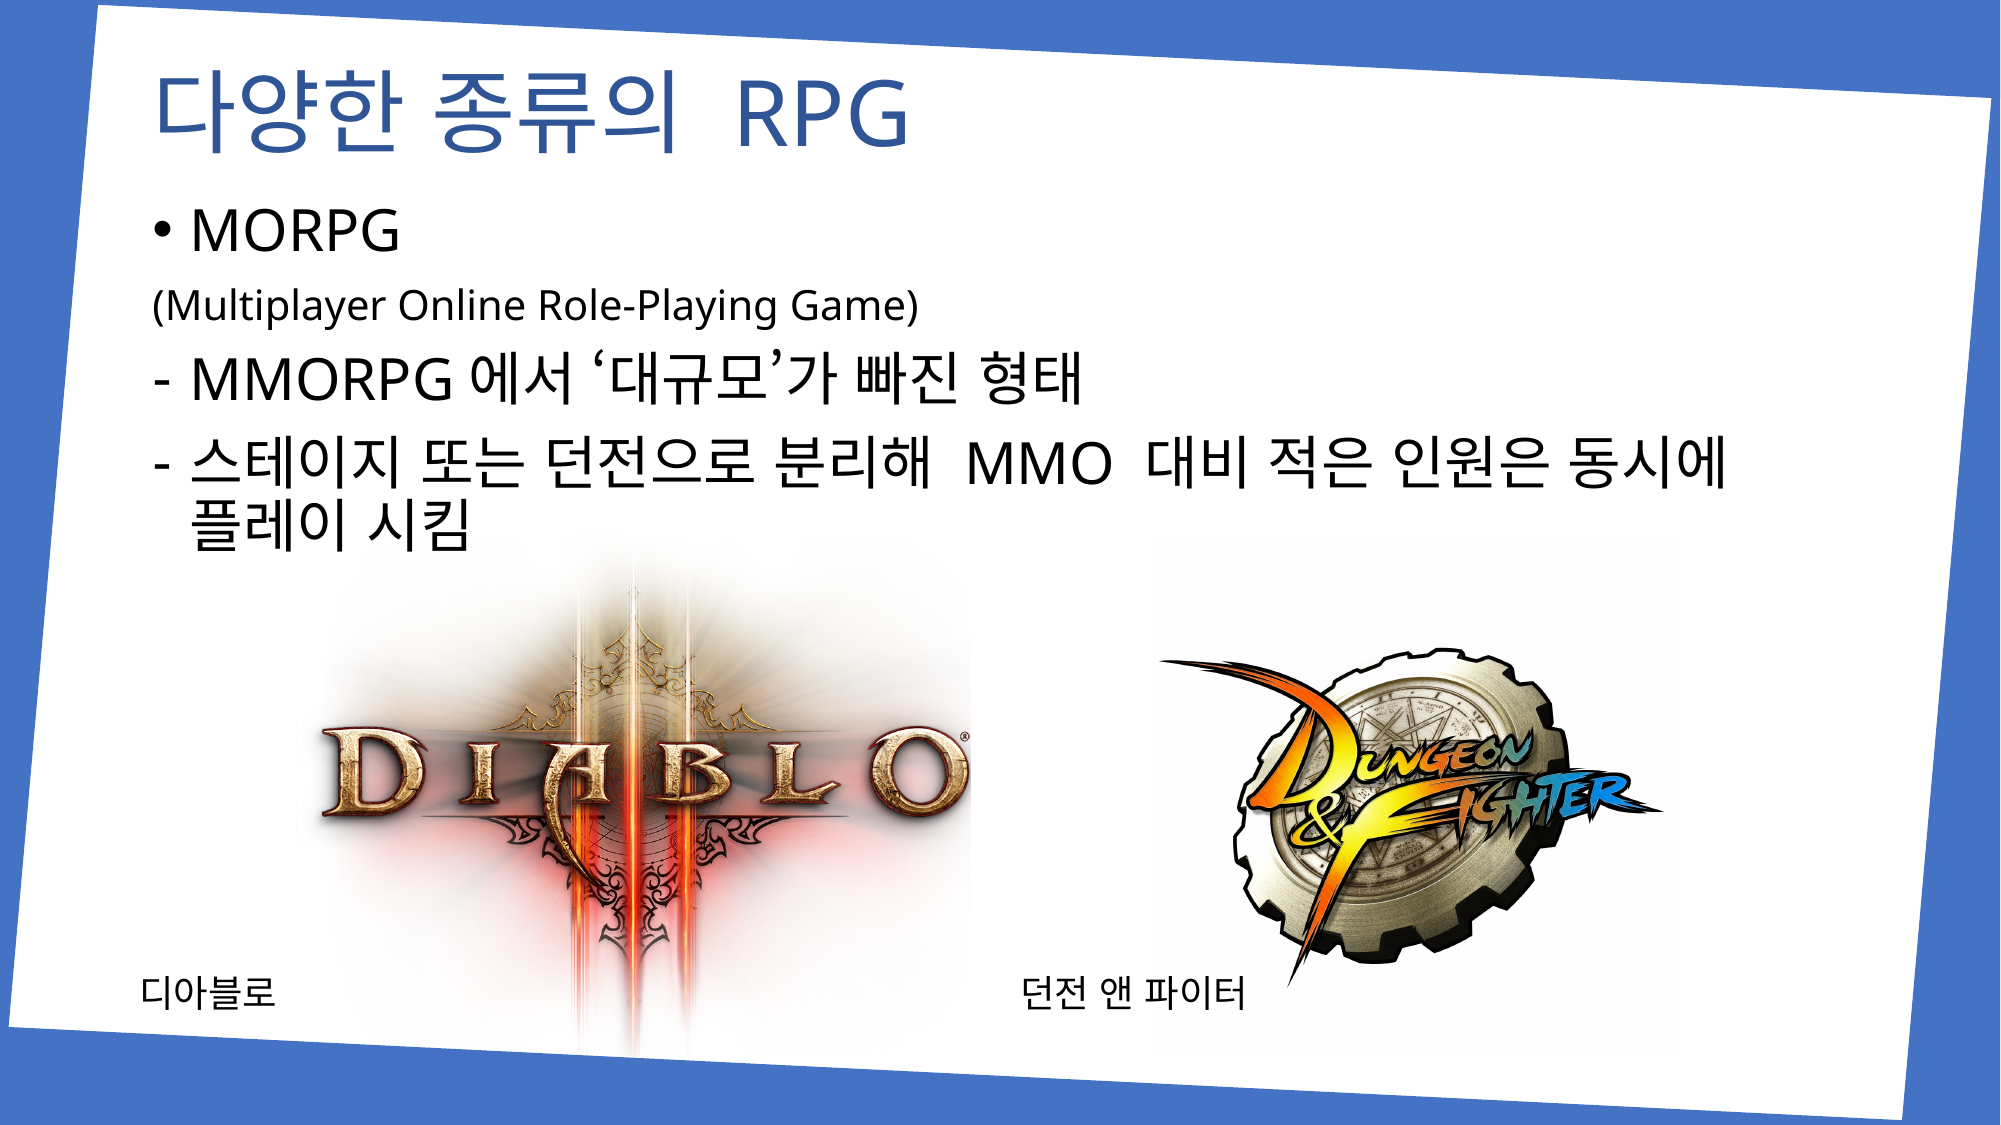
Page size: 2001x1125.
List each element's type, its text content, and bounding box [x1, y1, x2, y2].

text_box 디아블로 [124, 963, 293, 1023]
picture [296, 533, 971, 1057]
picture [1155, 533, 1678, 1057]
text_box 던전 앤 파이터 [1005, 963, 1155, 1023]
title 다양한 종류의 RPG [137, 59, 1863, 193]
list MORPG (Multiplayer Online Role-Playing Game) MMORPG에서 ‘대규모’가 빠진 형태 스테이지 또는 던전으로 분리해 MMO 대비 적은 인원은 동시에 플레이 시킴 [137, 193, 1863, 603]
